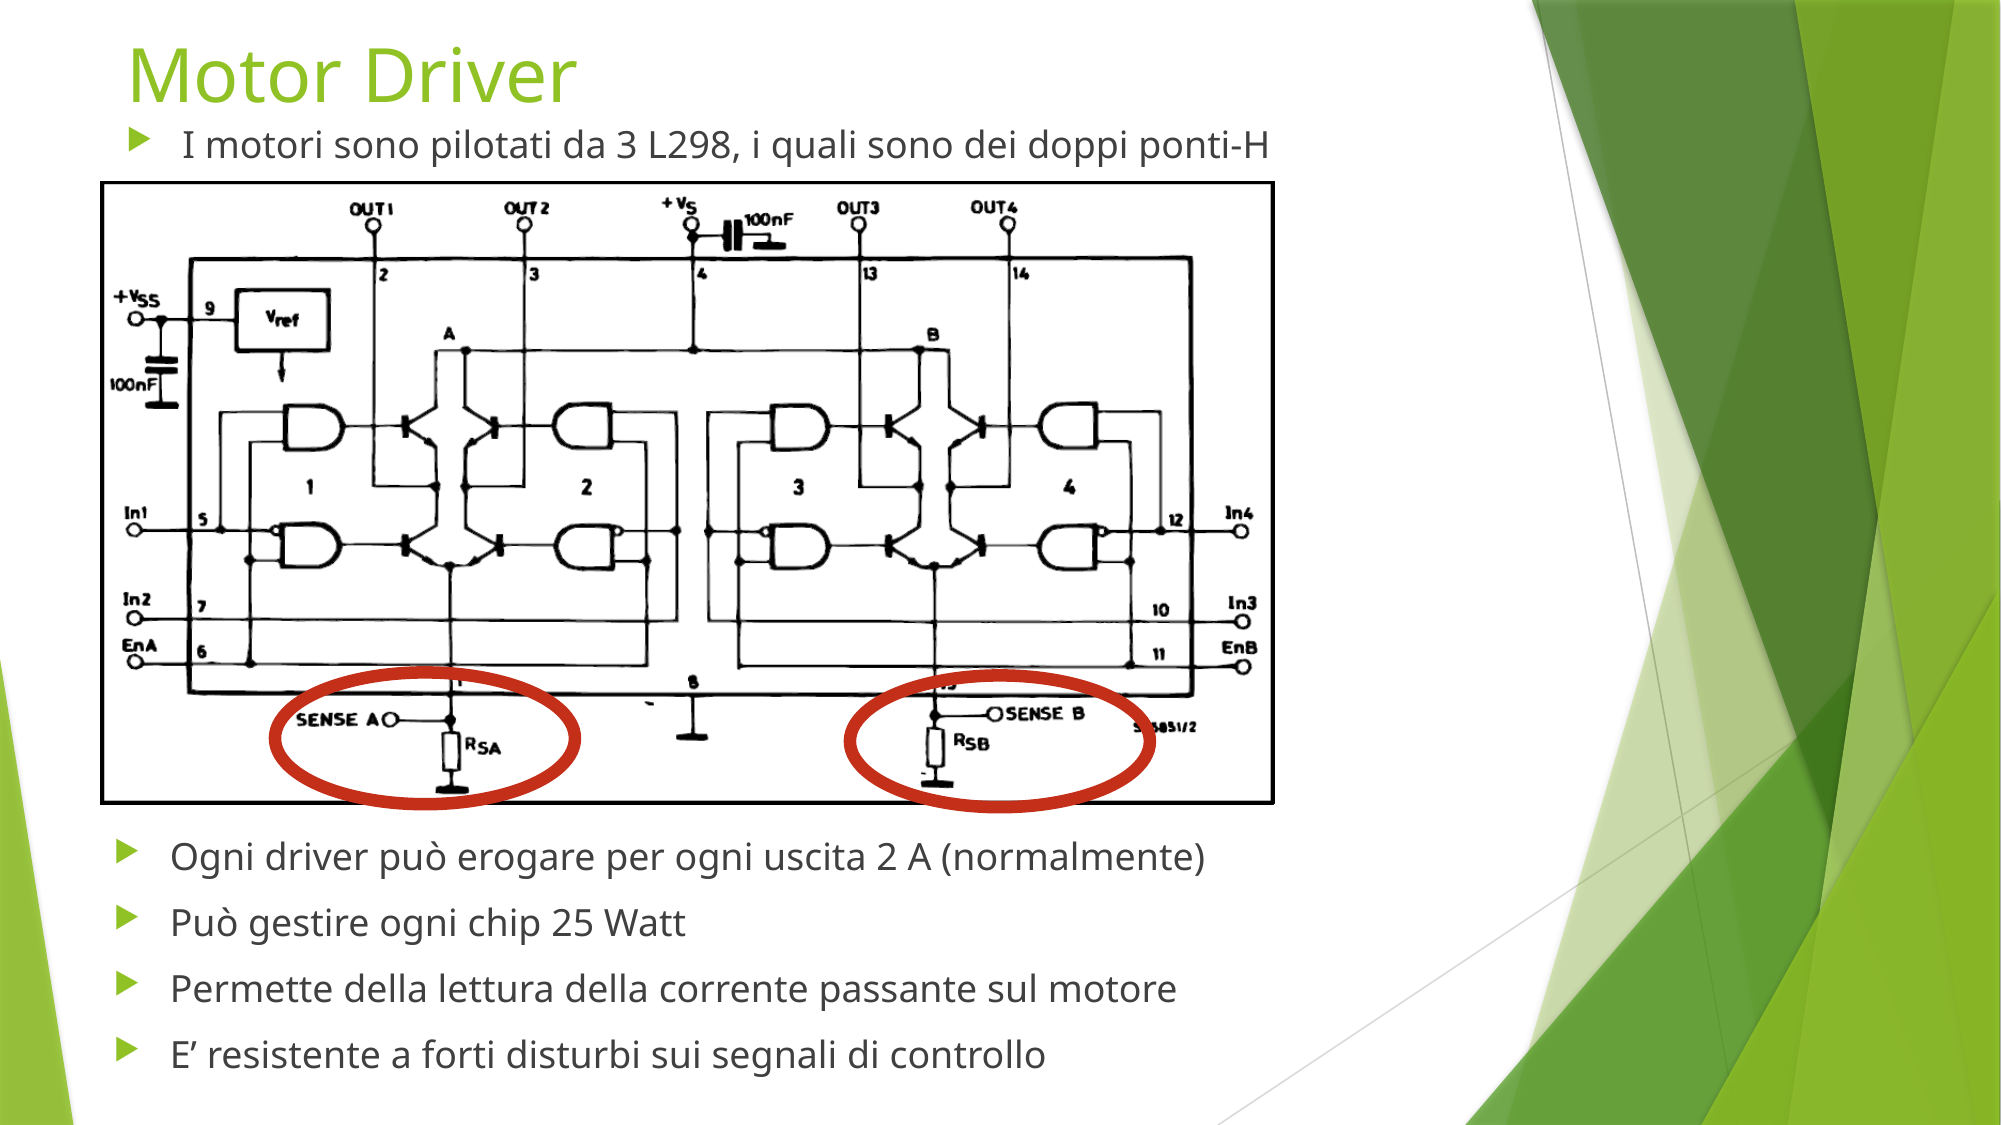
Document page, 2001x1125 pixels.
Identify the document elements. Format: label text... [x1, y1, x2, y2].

title Motor Driver [111, 20, 1522, 113]
list I motori sono pilotati da 3 L298, i quali sono dei doppi ponti-H [111, 113, 1832, 182]
text_box Ogni driver può erogare per ogni uscita 2 A (normalmente) Può gestire ogni chip 25 Watt Permette della lettura della corrente passante sul motore E’ resistente a forti disturbi sui segnali di controllo [98, 825, 1275, 1109]
picture [100, 180, 1276, 805]
